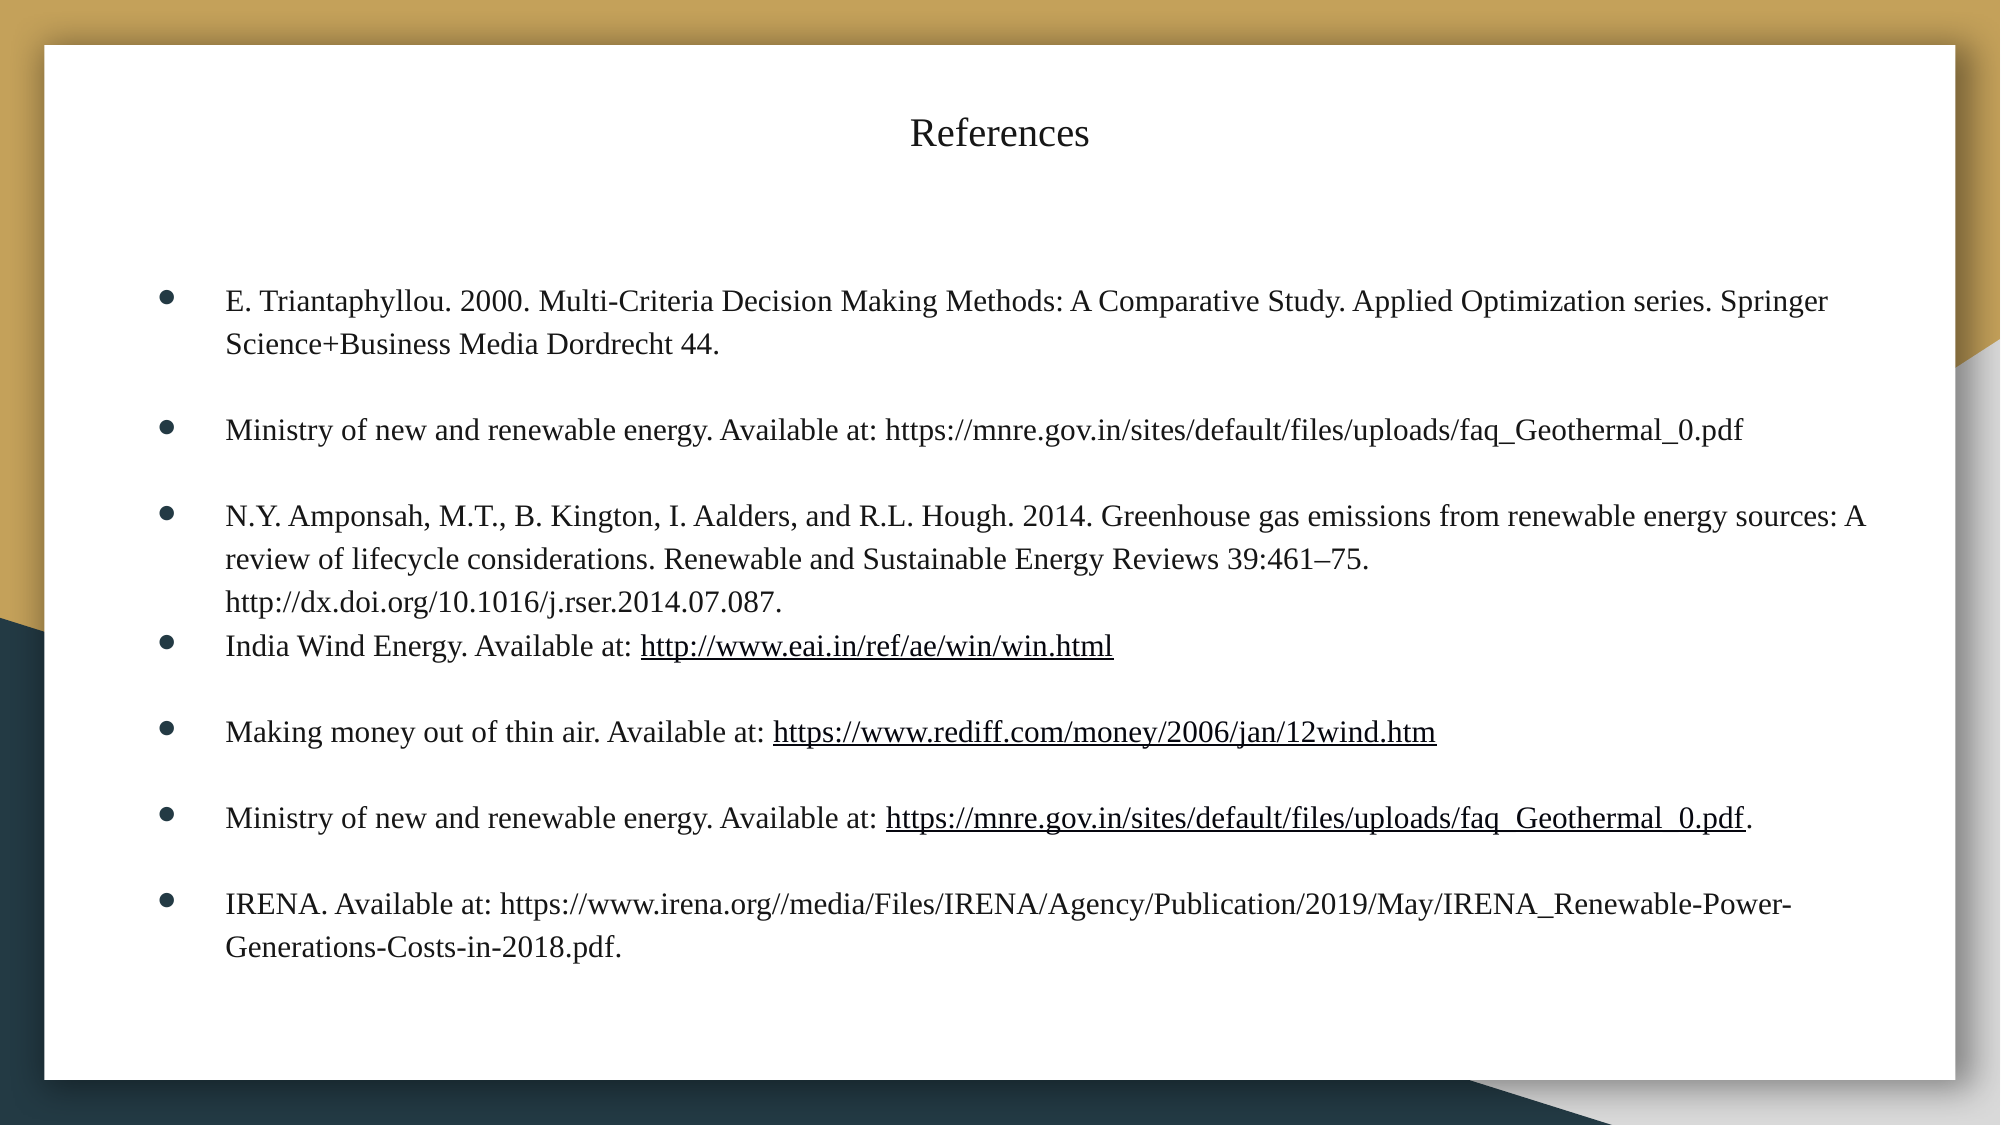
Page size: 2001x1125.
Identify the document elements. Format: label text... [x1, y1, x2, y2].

title References [193, 91, 1807, 170]
list E. Triantaphyllou. 2000. Multi-Criteria Decision Making Methods: A Comparative Study. Applied Optimization series. Springer Science+Business Media Dordrecht 44. Ministry of new and renewable energy. Available at: https://mnre.gov.in/sites/default/files/uploads/faq_Geothermal_0.pdf N.Y. Amponsah, M.T., B. Kington, I. Aalders, and R.L. Hough. 2014. Greenhouse gas emissions from renewable energy sources: A review of lifecycle considerations. Renewable and Sustainable Energy Reviews 39:461–75. http://dx.doi.org/10.1016/j.rser.2014.07.087. India Wind Energy. Available at: http://www.eai.in/ref/ae/win/win.html Making money out of thin air. Available at: https://www.rediff.com/money/2006/jan/12wind.htm Ministry of new and renewable energy. Available at: https://mnre.gov.in/sites/default/files/uploads/faq_Geothermal_0.pdf. IRENA. Available at: https://www.irena.org//media/Files/IRENA/Agency/Publication/2019/May/IRENA_Renewable-Power-Generations-Costs-in-2018.pdf. [110, 259, 1890, 1003]
